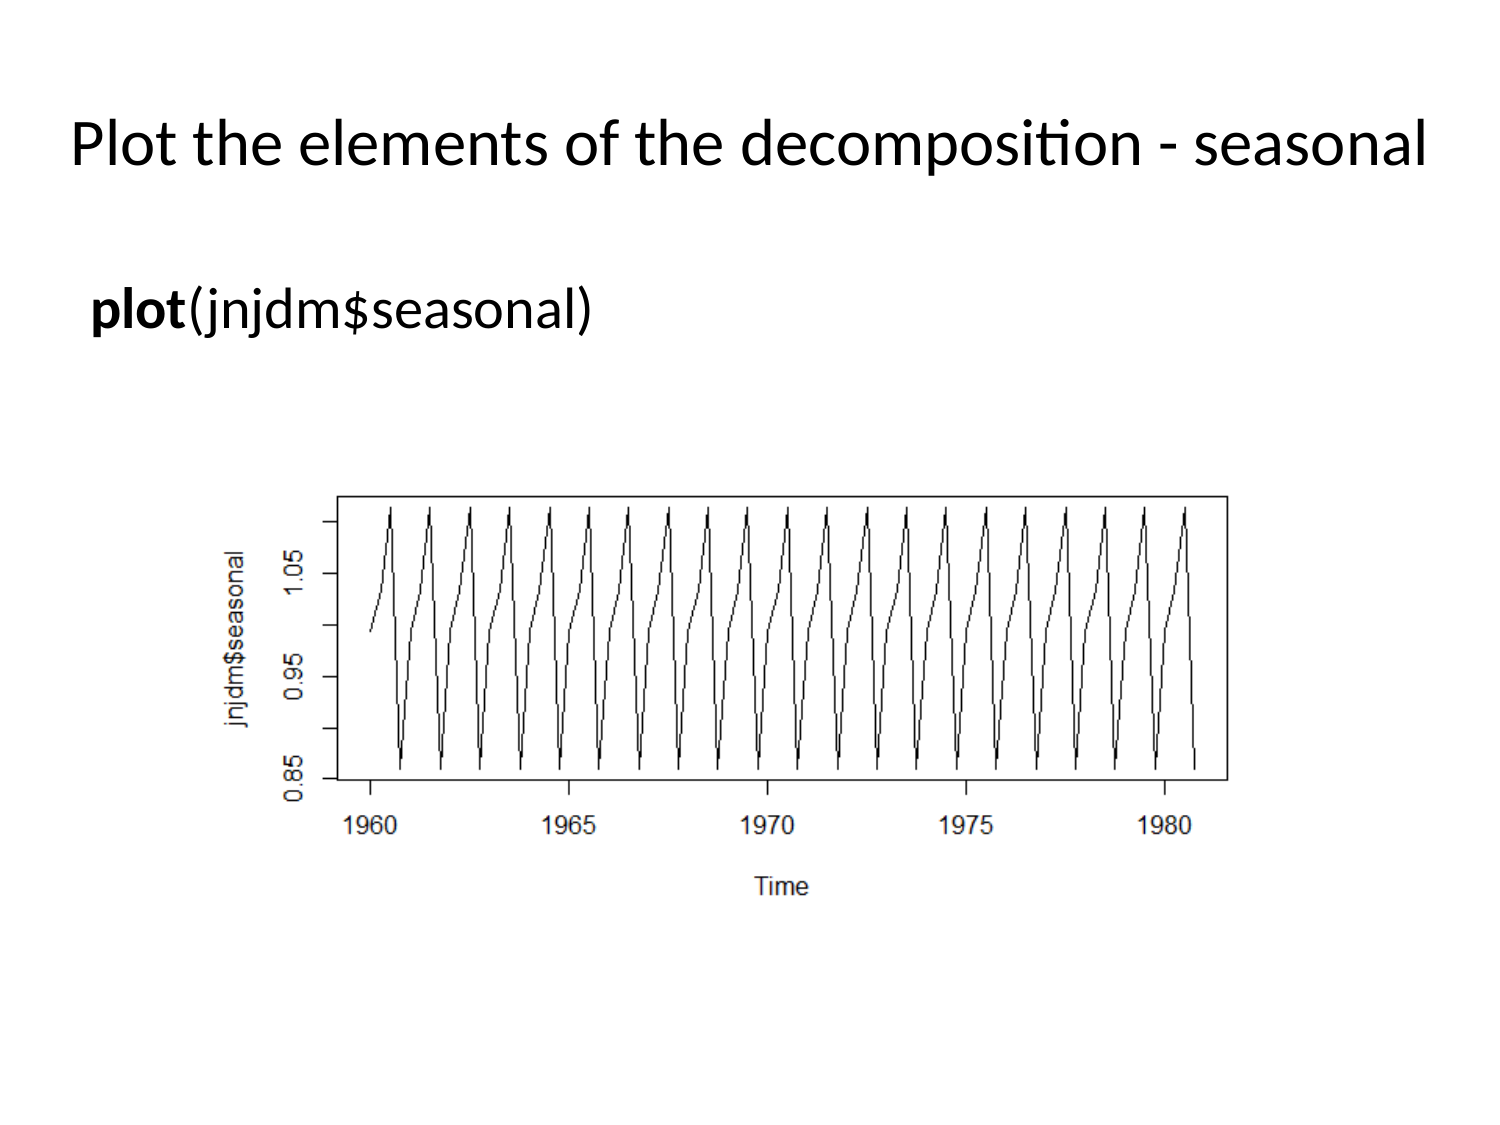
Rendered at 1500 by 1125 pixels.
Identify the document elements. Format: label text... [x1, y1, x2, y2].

picture [215, 374, 1291, 933]
title Plot the elements of the decomposition - seasonal [37, 45, 1463, 233]
list plot(jnjdm$seasonal) [75, 262, 1425, 1005]
